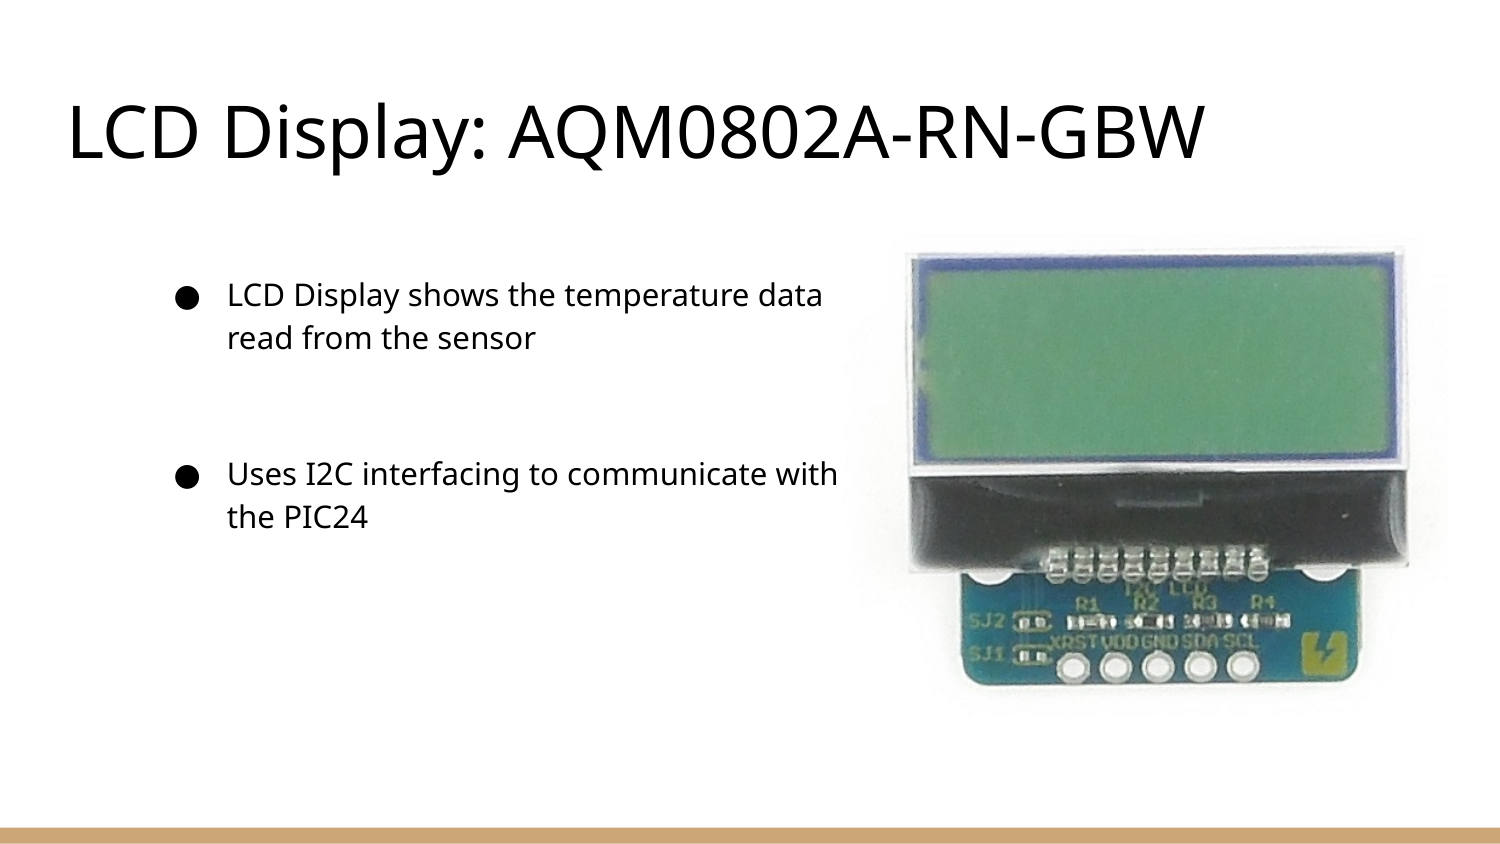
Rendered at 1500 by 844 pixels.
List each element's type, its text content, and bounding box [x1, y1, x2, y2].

picture [842, 173, 1450, 780]
title LCD Display: AQM0802A-RN-GBW [51, 51, 1449, 189]
list LCD Display shows the temperature data read from the sensor Uses I2C interfacing to communicate with the PIC24 [136, 254, 884, 805]
